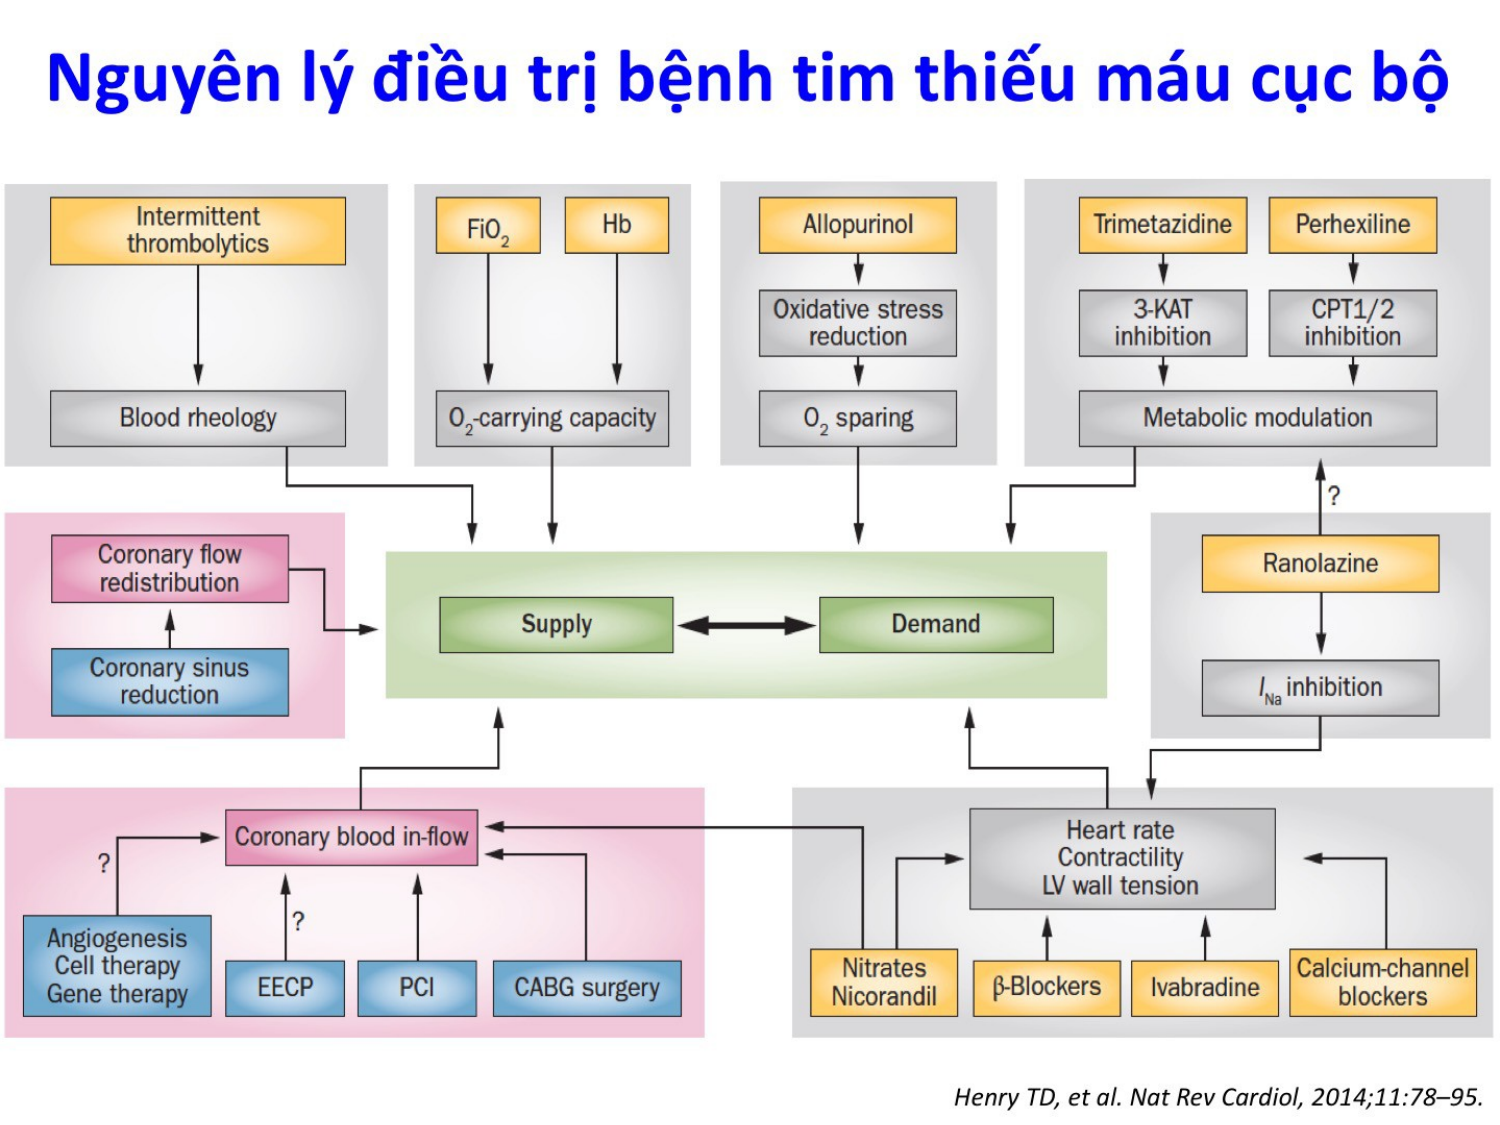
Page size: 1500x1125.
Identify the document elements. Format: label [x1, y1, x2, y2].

text_box [0, 33, 1500, 1117]
